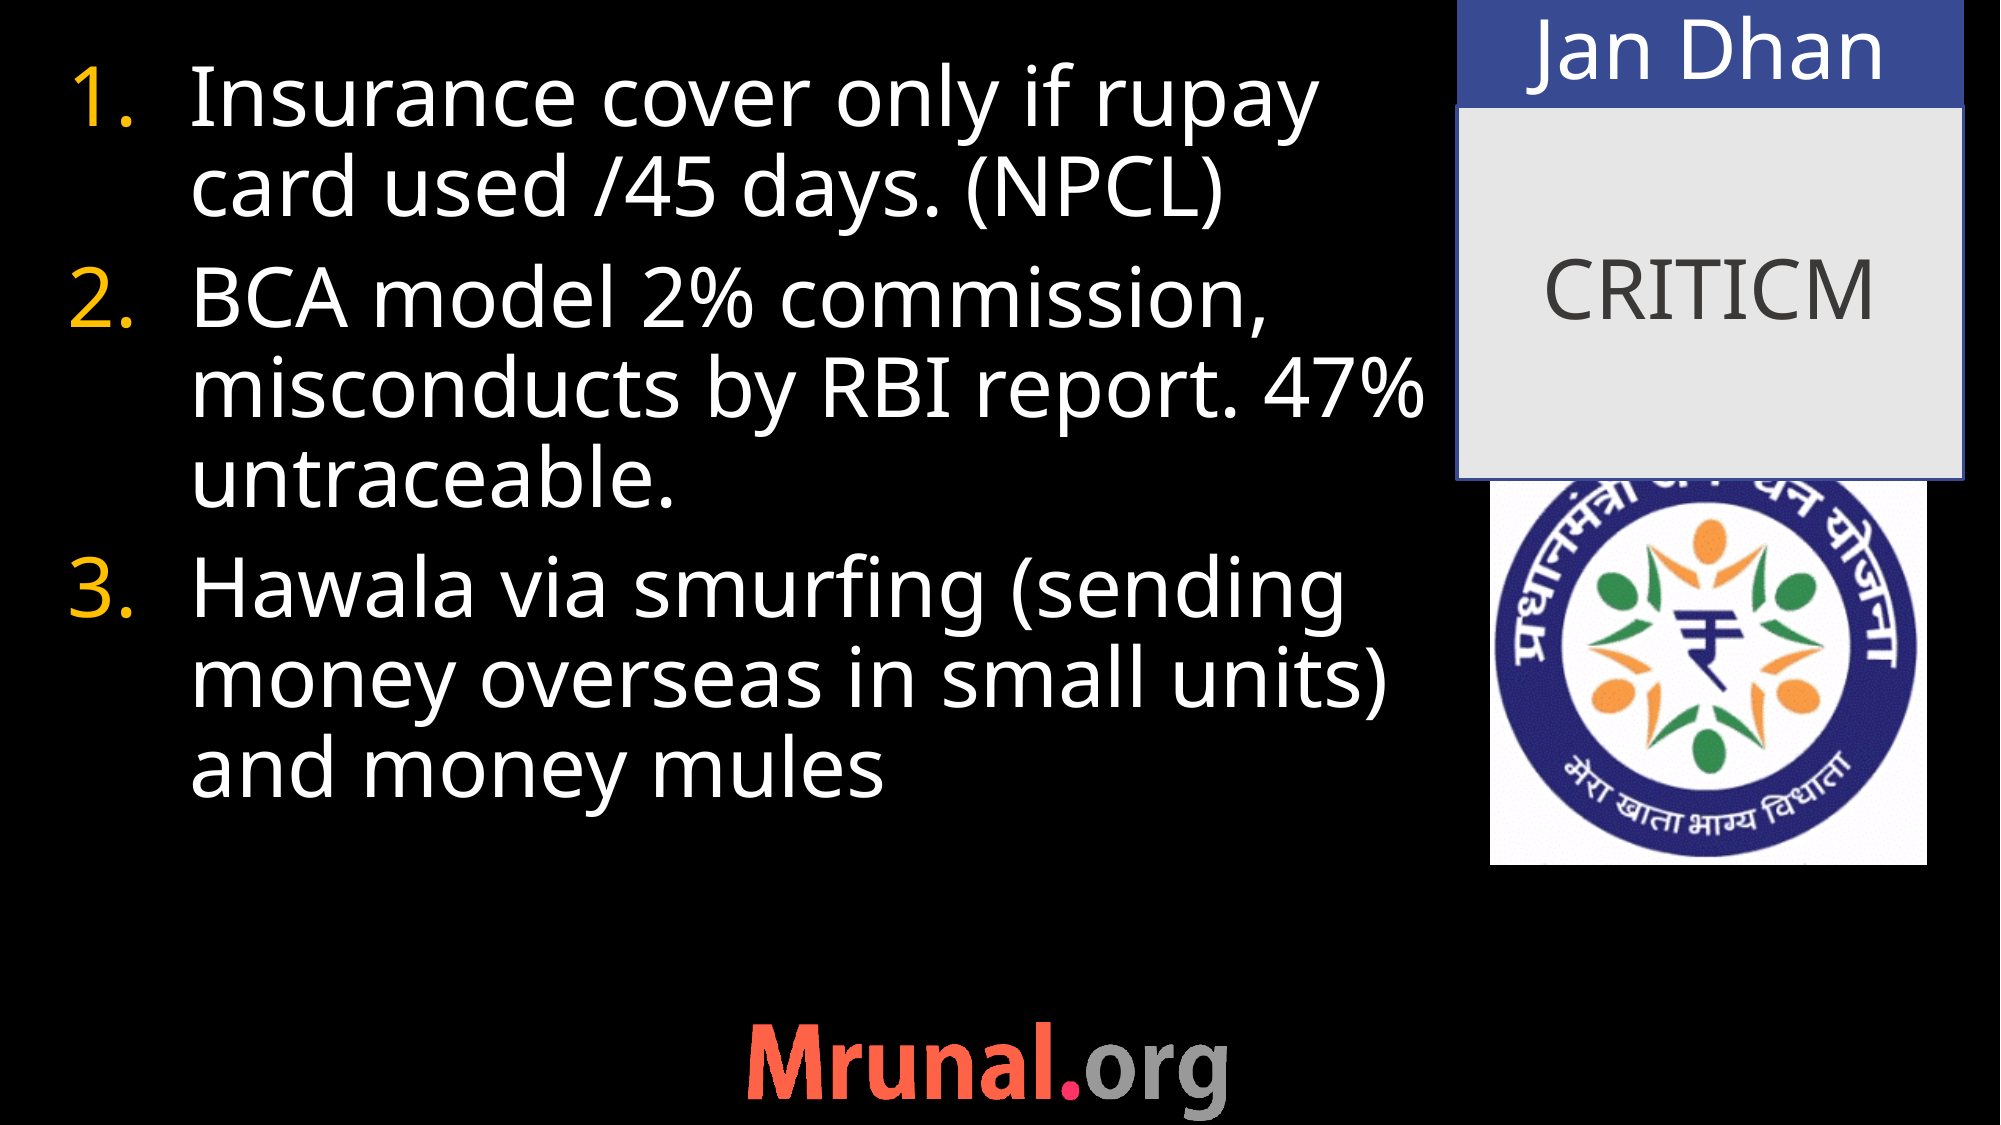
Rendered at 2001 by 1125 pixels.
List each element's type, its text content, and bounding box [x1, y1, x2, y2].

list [1490, 430, 1927, 866]
title CRITICM [1455, 104, 1965, 481]
list Jan Dhan [1457, 0, 1964, 106]
list Insurance cover only if rupay card used /45 days. (NPCL) BCA model 2% commission, misconducts by RBI report. 47% untraceable. Hawala via smurfing (sending money overseas in small units) and money mules [52, 47, 1447, 1014]
picture [741, 1014, 1230, 1125]
